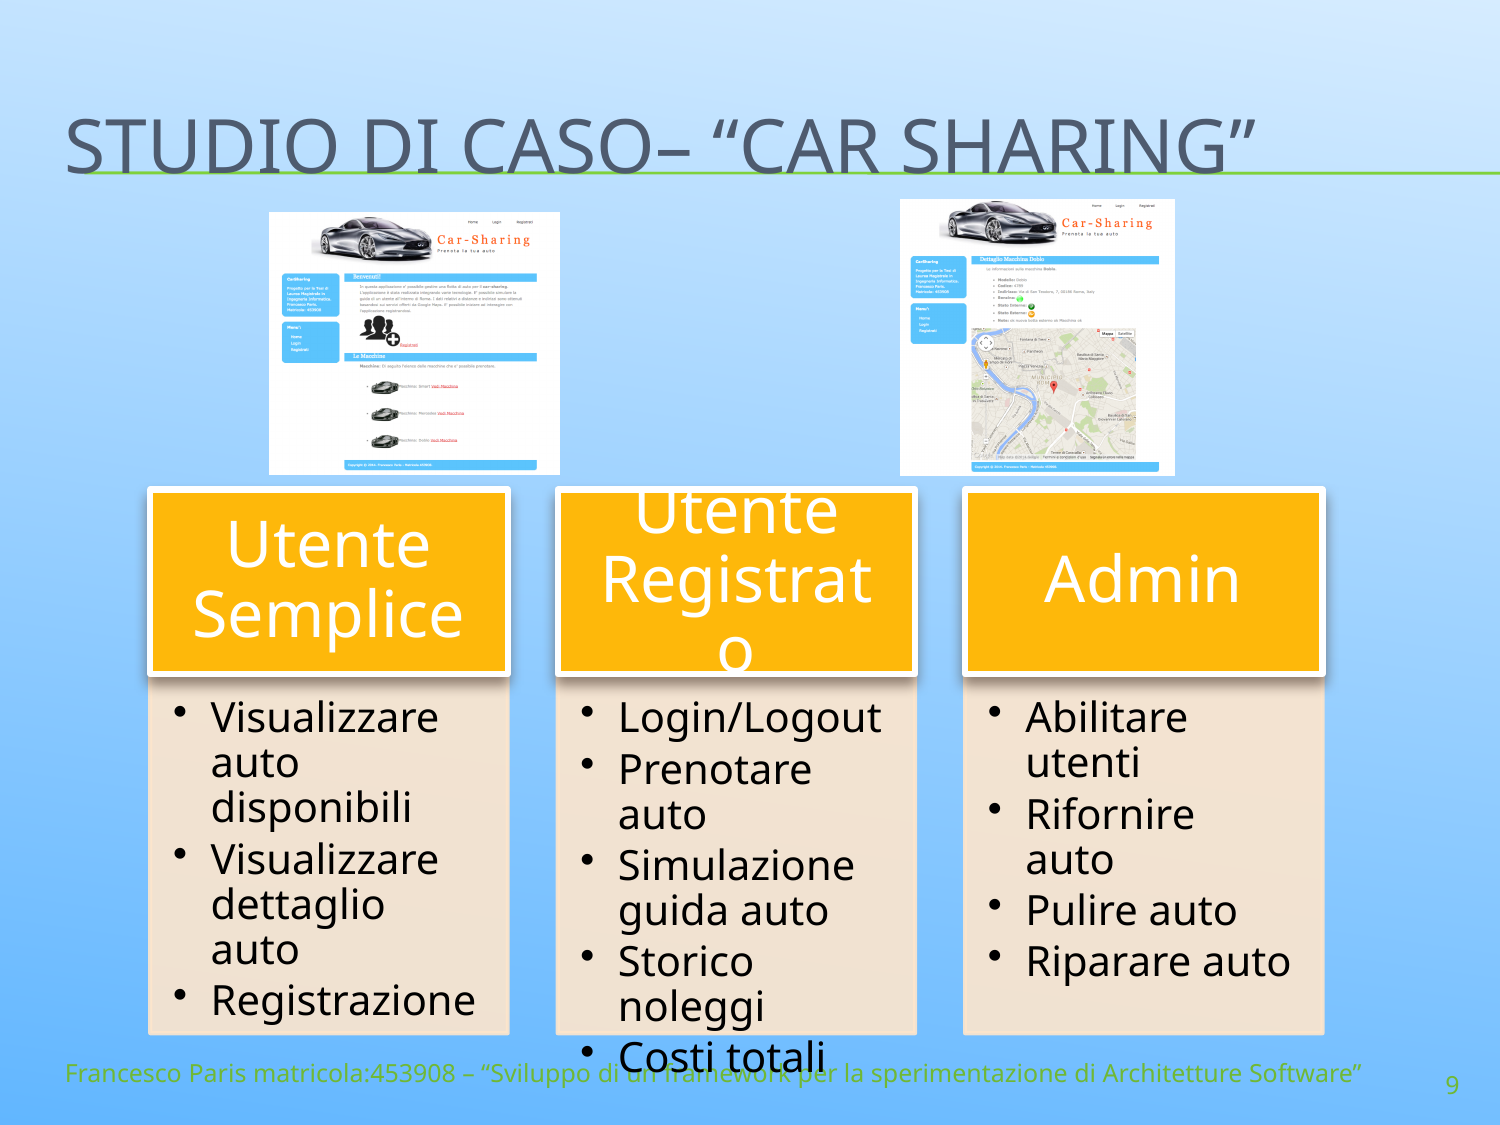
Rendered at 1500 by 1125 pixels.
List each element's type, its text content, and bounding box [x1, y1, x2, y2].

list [162, 212, 667, 472]
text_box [149, 474, 1324, 1049]
title Studio di caso– “car sharing” [50, 75, 1475, 213]
picture [899, 199, 1176, 474]
slide_number 9 [1350, 1061, 1475, 1103]
footer Francesco Paris matricola:453908 – “Sviluppo di un framework per la sperimentazione di Architetture Software” [50, 1050, 1425, 1100]
